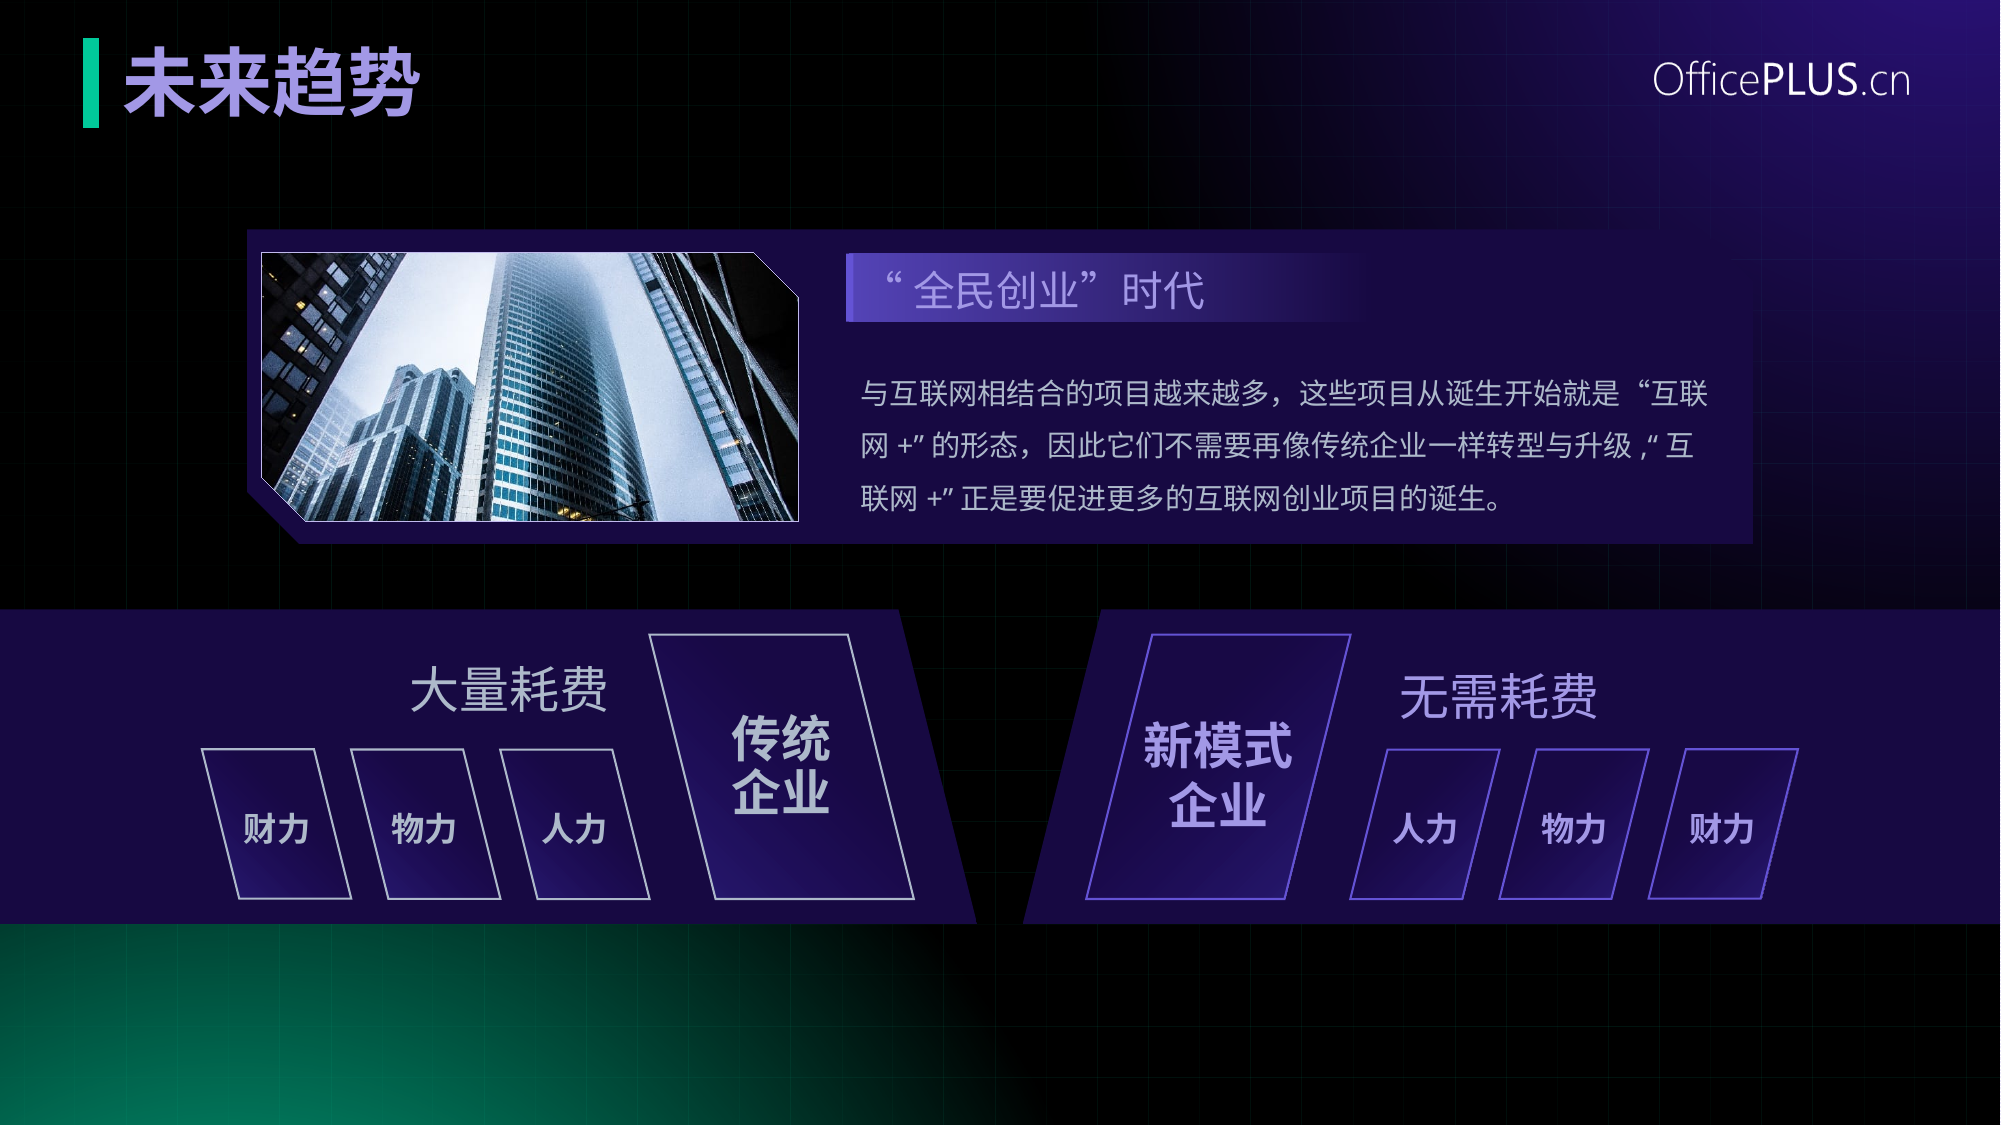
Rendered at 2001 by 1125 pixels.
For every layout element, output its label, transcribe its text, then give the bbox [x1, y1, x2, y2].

text_box [854, 252, 1376, 323]
text_box 财力 [1674, 800, 1771, 855]
text_box 物力 [373, 800, 477, 856]
text_box 人力 [1377, 800, 1474, 896]
picture [0, 0, 2000, 1125]
text_box 传统企业 [714, 707, 849, 830]
text_box [227, 805, 353, 900]
text_box [1084, 727, 1300, 901]
text_box [200, 748, 328, 847]
text_box [525, 804, 651, 901]
text_box [1498, 748, 1651, 900]
text_box [498, 748, 626, 846]
text_box [845, 252, 854, 323]
text_box [648, 633, 916, 901]
text_box [1647, 748, 1800, 900]
text_box [349, 748, 502, 900]
text_box “全民创业”时代 [846, 257, 1221, 373]
text_box [0, 608, 979, 926]
text_box [1348, 748, 1501, 901]
title 未来趋势 [107, 38, 1833, 242]
text_box 财力 [225, 800, 329, 855]
text_box 物力 [1526, 800, 1623, 856]
text_box 无需耗费 [1384, 657, 1615, 733]
text_box [245, 228, 1755, 545]
text_box 与互联网相结合的项目越来越多，这些项目从诞生开始就是“互联网+”的形态，因此它们不需要再像传统企业一样转型与升级,“互联网+”正是要促进更多的互联网创业项目的诞生。 [845, 350, 1734, 523]
text_box 大量耗费 [368, 657, 651, 727]
text_box [1133, 633, 1352, 806]
text_box [1021, 608, 2000, 926]
text_box 人力 [523, 800, 627, 856]
text_box 新模式 企业 [1128, 707, 1309, 842]
